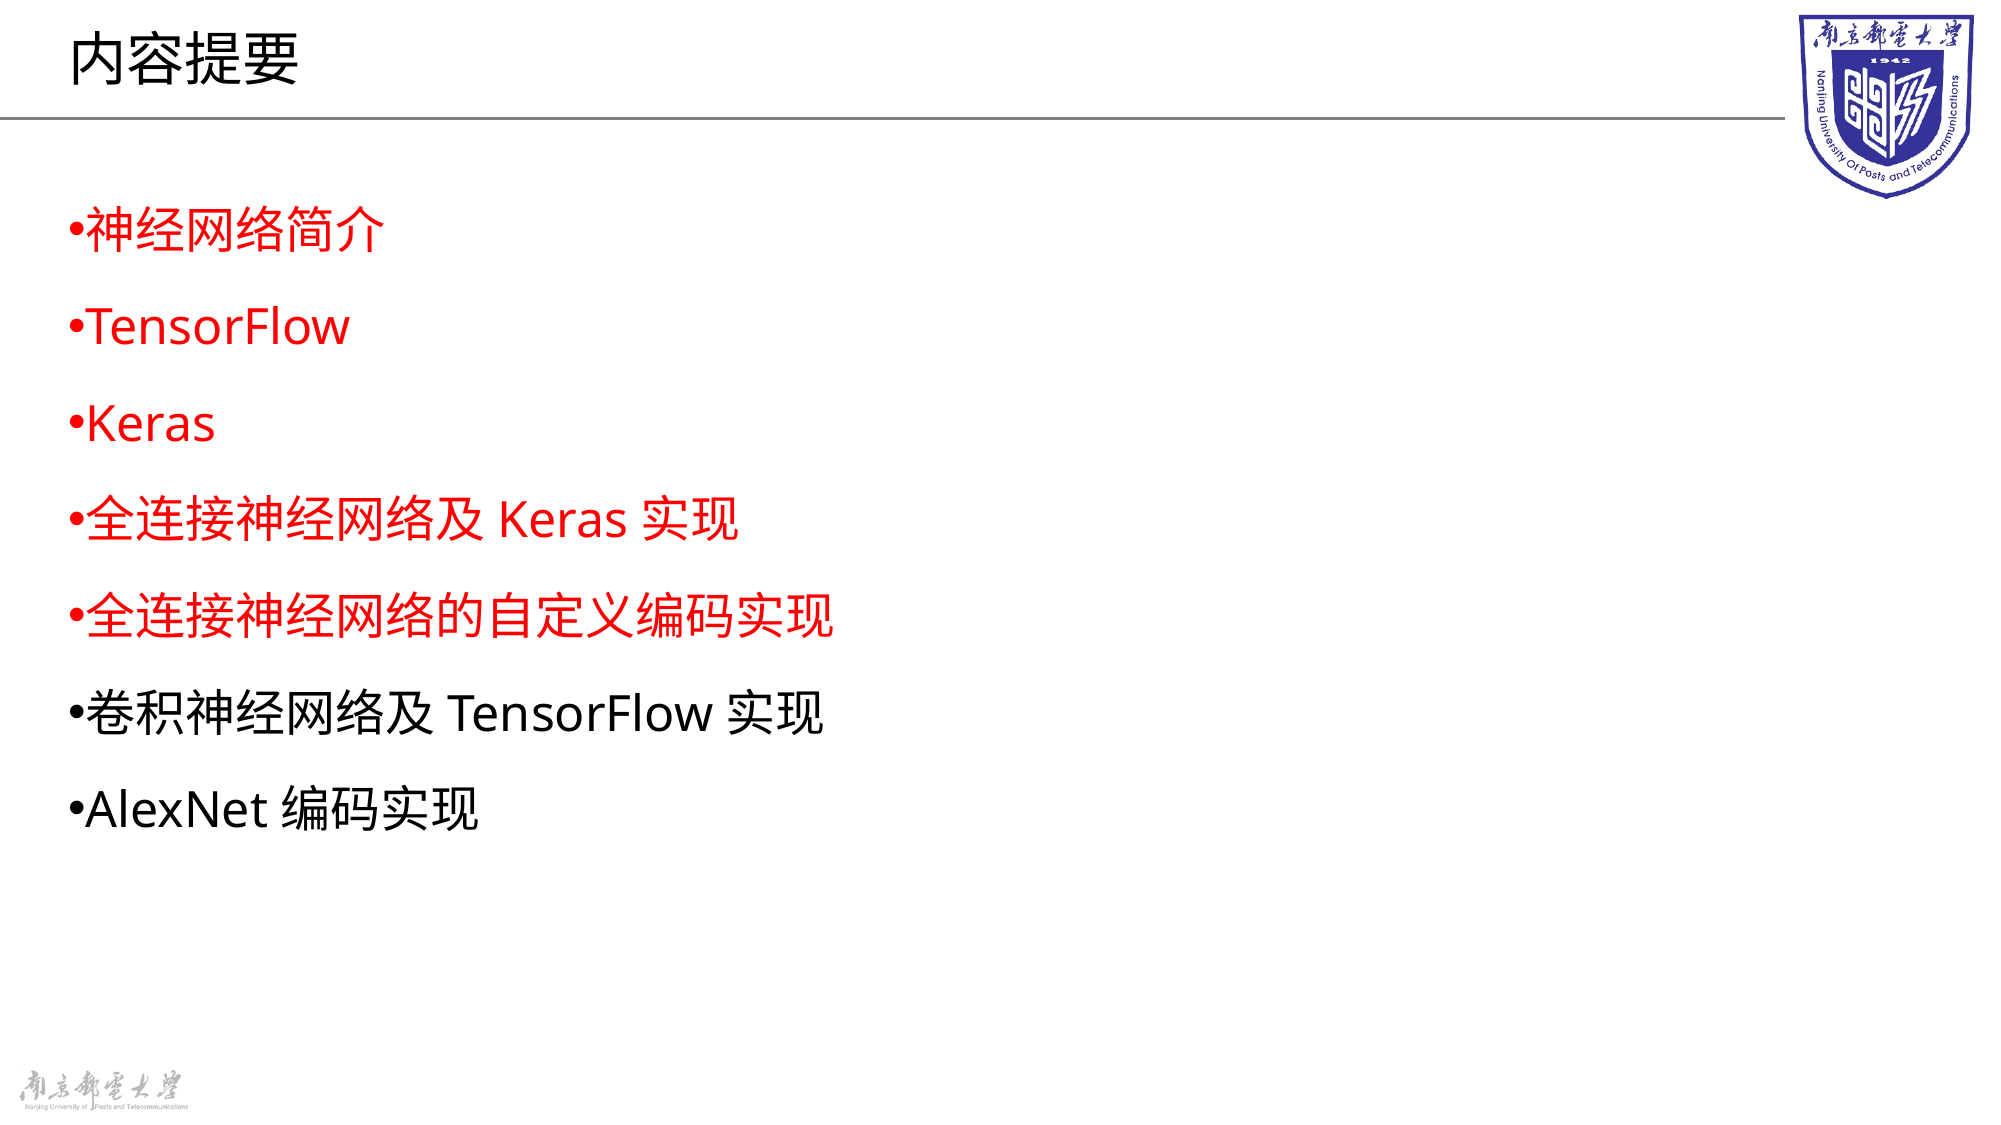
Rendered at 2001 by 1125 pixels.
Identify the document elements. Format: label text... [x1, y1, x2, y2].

title 内容提要 [53, 22, 1779, 98]
list 神经网络简介 TensorFlow Keras 全连接神经网络及Keras实现 全连接神经网络的自定义编码实现 卷积神经网络及TensorFlow实现 AlexNet编码实现 [53, 160, 1404, 931]
picture [1785, 0, 1987, 212]
